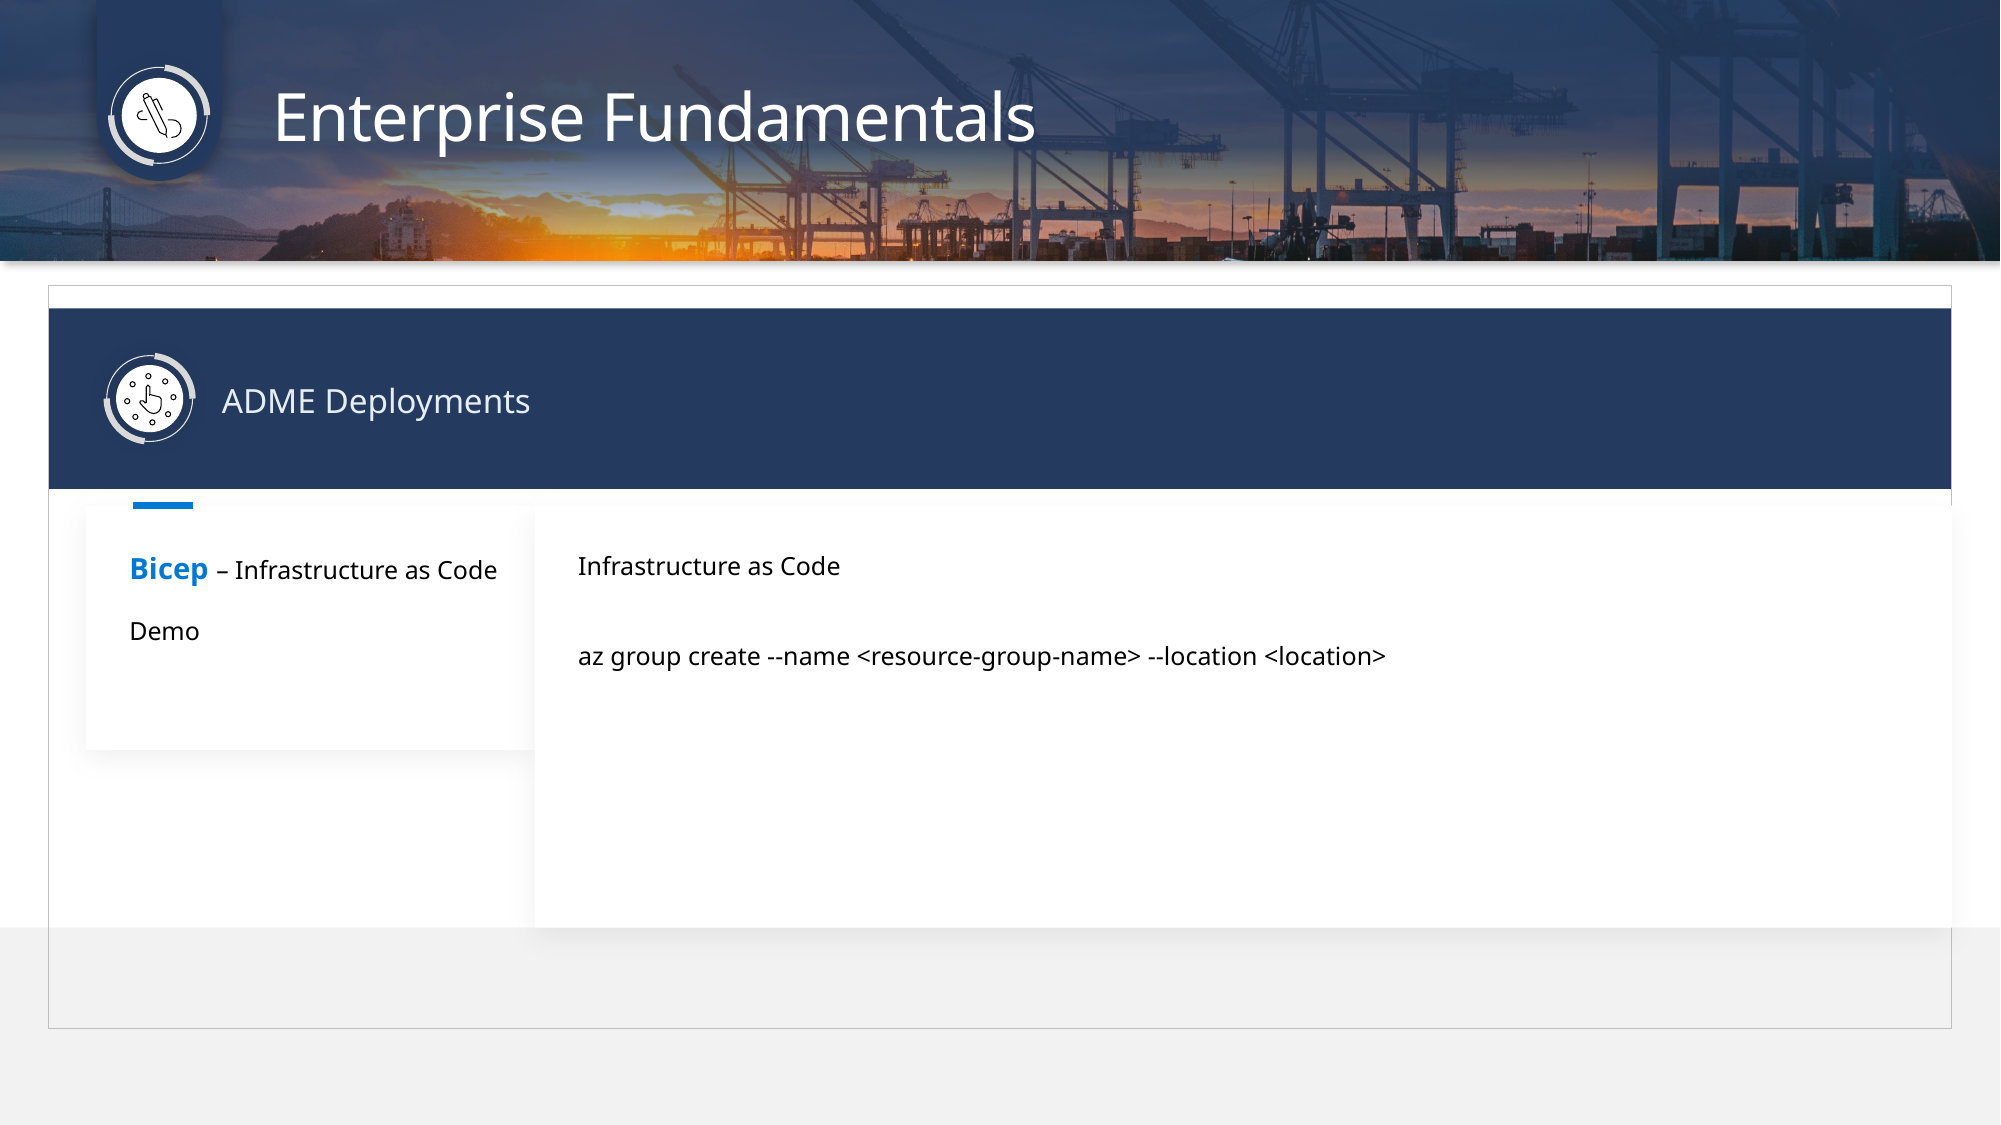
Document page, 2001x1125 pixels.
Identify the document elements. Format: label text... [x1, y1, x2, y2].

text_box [96, 0, 223, 182]
text_box [47, 285, 1953, 1029]
text_box [0, 927, 2000, 1125]
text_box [106, 355, 193, 442]
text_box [0, 0, 2000, 261]
text_box Bicep – Infrastructure as Code Demo [85, 505, 534, 751]
text_box Infrastructure as Code az group create --name <resource-group-name> --location <location> [534, 505, 1953, 928]
text_box ADME Deployments [221, 377, 1831, 420]
